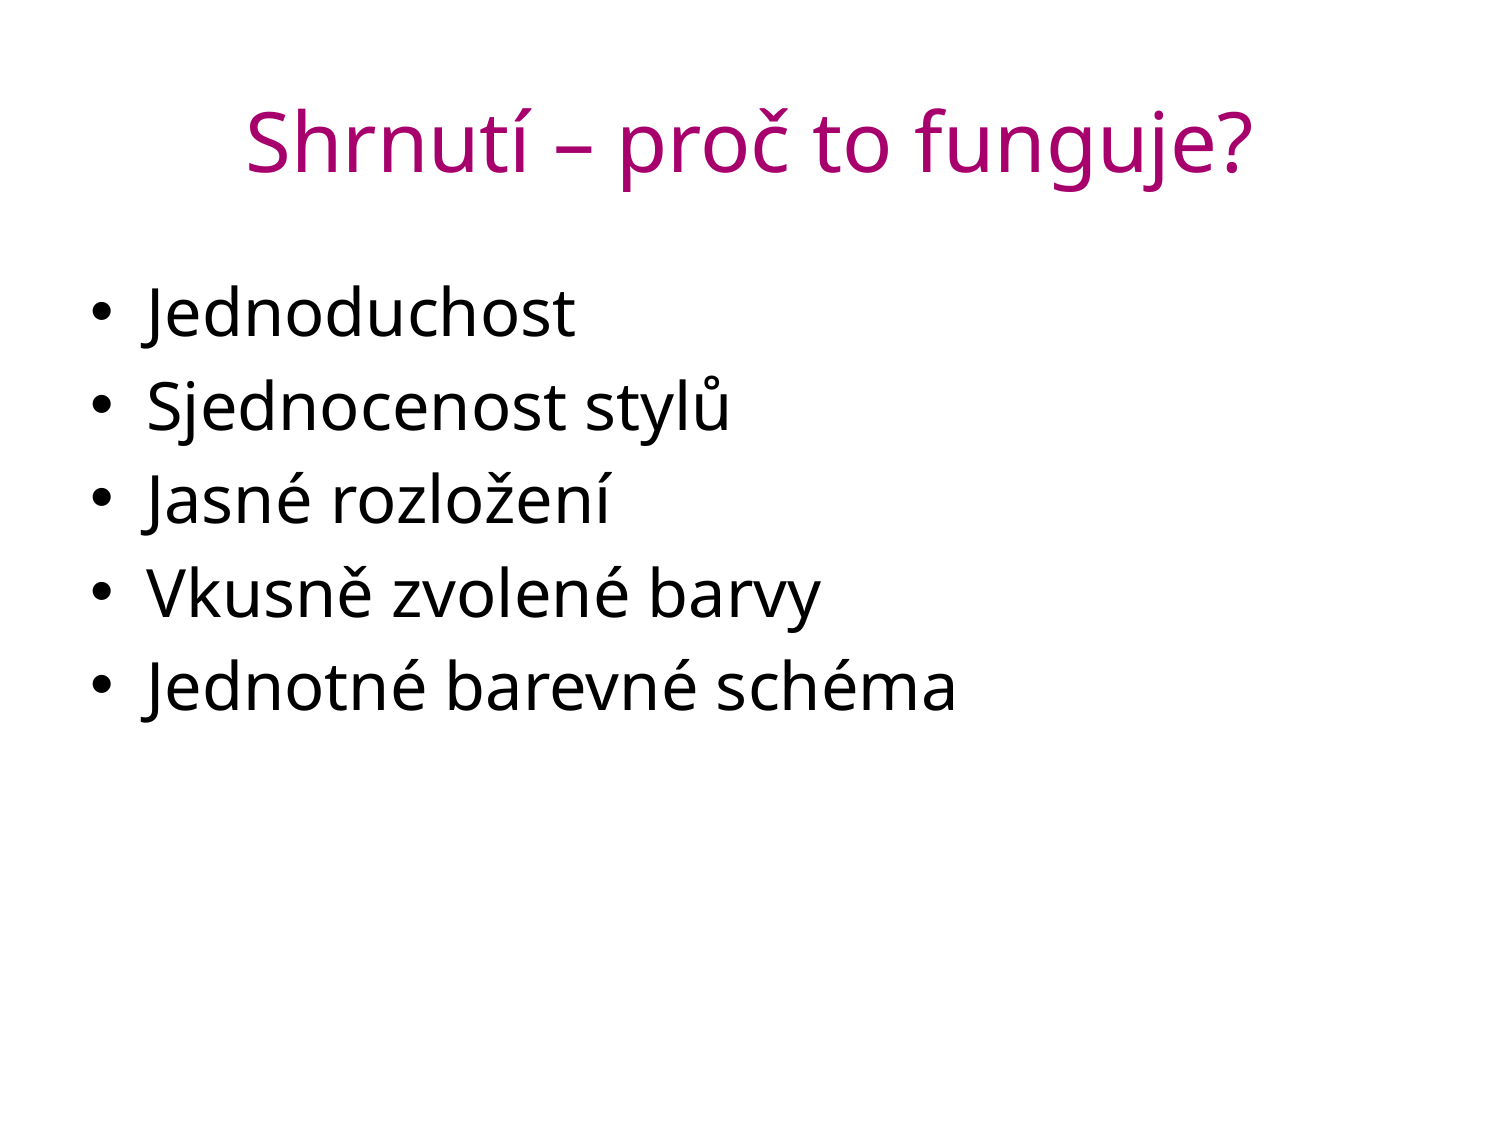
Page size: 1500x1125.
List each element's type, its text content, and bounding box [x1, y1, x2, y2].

list Jednoduchost Sjednocenost stylů Jasné rozložení Vkusně zvolené barvy Jednotné barevné schéma [75, 262, 1425, 1005]
title Shrnutí – proč to funguje? [75, 45, 1425, 233]
